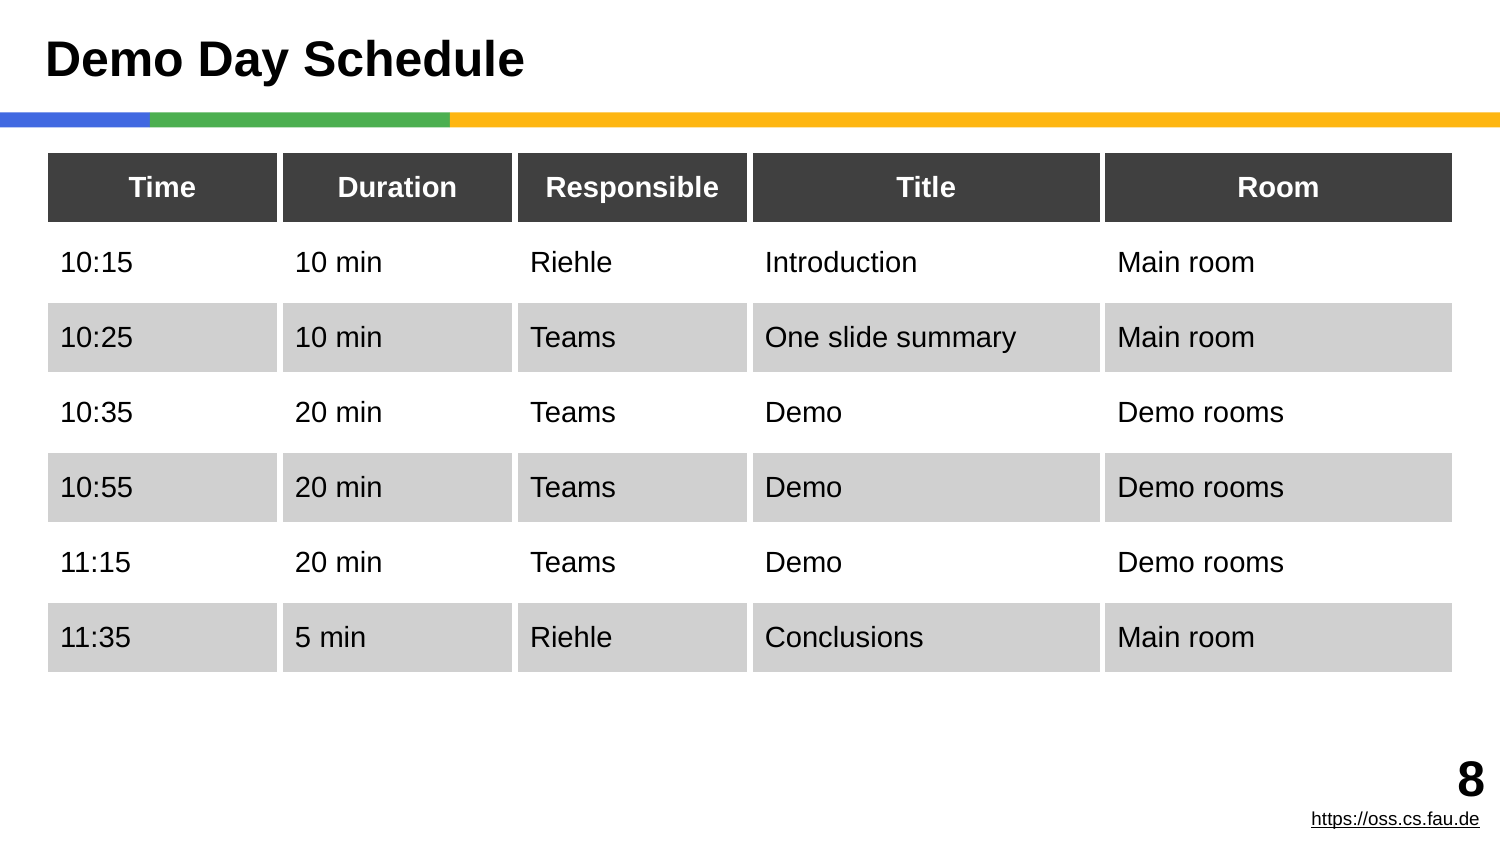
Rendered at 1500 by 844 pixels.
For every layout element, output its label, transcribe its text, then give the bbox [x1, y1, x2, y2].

table_header Time [48, 153, 277, 222]
table_cell Teams [518, 378, 747, 447]
slide_number ‹#› https://oss.cs.fau.de [1200, 724, 1500, 844]
table_cell Conclusions [753, 603, 1100, 672]
table_header Room [1105, 153, 1452, 222]
table_cell 10:25 [48, 303, 277, 372]
table_header Responsible [518, 153, 747, 222]
title Demo Day Schedule [0, 0, 1500, 113]
table_cell 5 min [283, 603, 512, 672]
table_cell 20 min [283, 453, 512, 522]
table_header Duration [283, 153, 512, 222]
table_header Title [753, 153, 1100, 222]
table_cell Riehle [518, 603, 747, 672]
table_cell 20 min [283, 378, 512, 447]
table_cell Demo rooms [1105, 528, 1452, 597]
table_cell Main room [1105, 603, 1452, 672]
table_cell 10 min [283, 228, 512, 297]
table_cell Teams [518, 528, 747, 597]
table_cell Demo [753, 453, 1100, 522]
table_cell Demo rooms [1105, 378, 1452, 447]
table_cell 20 min [283, 528, 512, 597]
table_cell One slide summary [753, 303, 1100, 372]
table_cell Demo [753, 378, 1100, 447]
table_cell Riehle [518, 228, 747, 297]
table_cell 10:55 [48, 453, 277, 522]
table_cell 10:35 [48, 378, 277, 447]
table_cell 11:15 [48, 528, 277, 597]
table_cell Teams [518, 453, 747, 522]
table_cell Teams [518, 303, 747, 372]
table_cell Main room [1105, 228, 1452, 297]
table_cell Demo rooms [1105, 453, 1452, 522]
table_cell Demo [753, 528, 1100, 597]
table_cell Introduction [753, 228, 1100, 297]
table_cell 10 min [283, 303, 512, 372]
table_cell 10:15 [48, 228, 277, 297]
table_cell 11:35 [48, 603, 277, 672]
table_cell Main room [1105, 303, 1452, 372]
